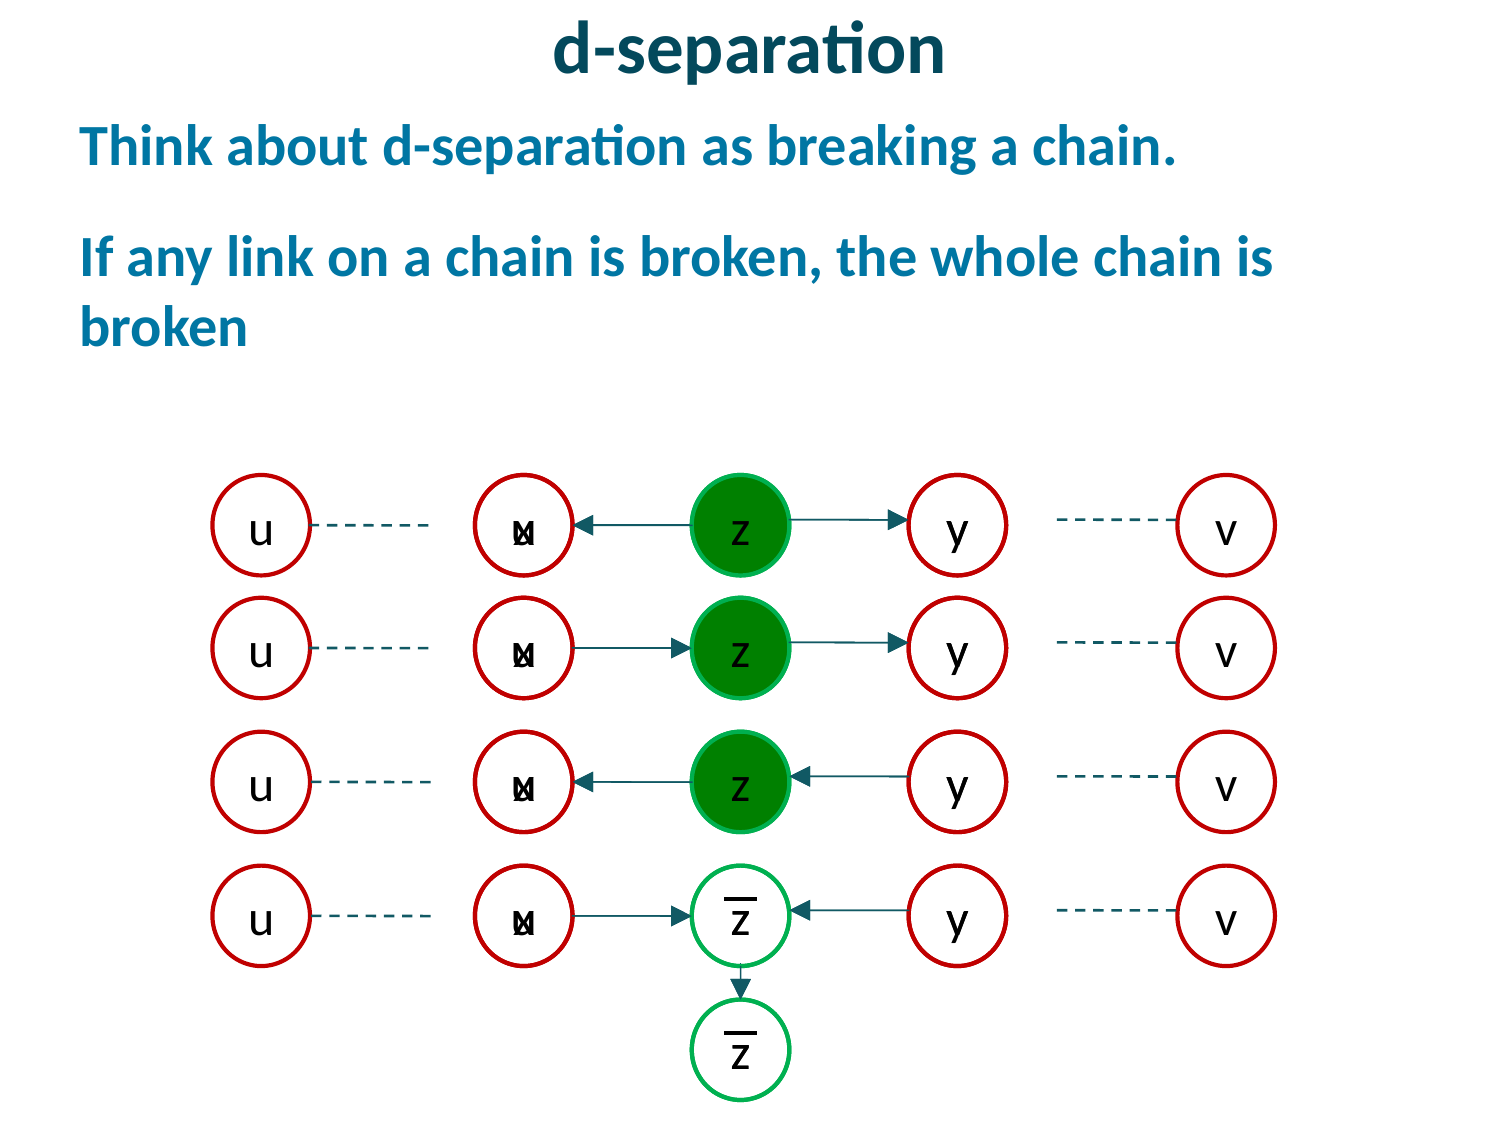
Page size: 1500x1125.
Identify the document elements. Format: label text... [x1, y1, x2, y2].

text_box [212, 474, 1276, 1101]
title d-separation [75, 0, 1425, 99]
list Think about d-separation as breaking a chain. If any link on a chain is broken, the whole chain is broken [50, 99, 1425, 450]
